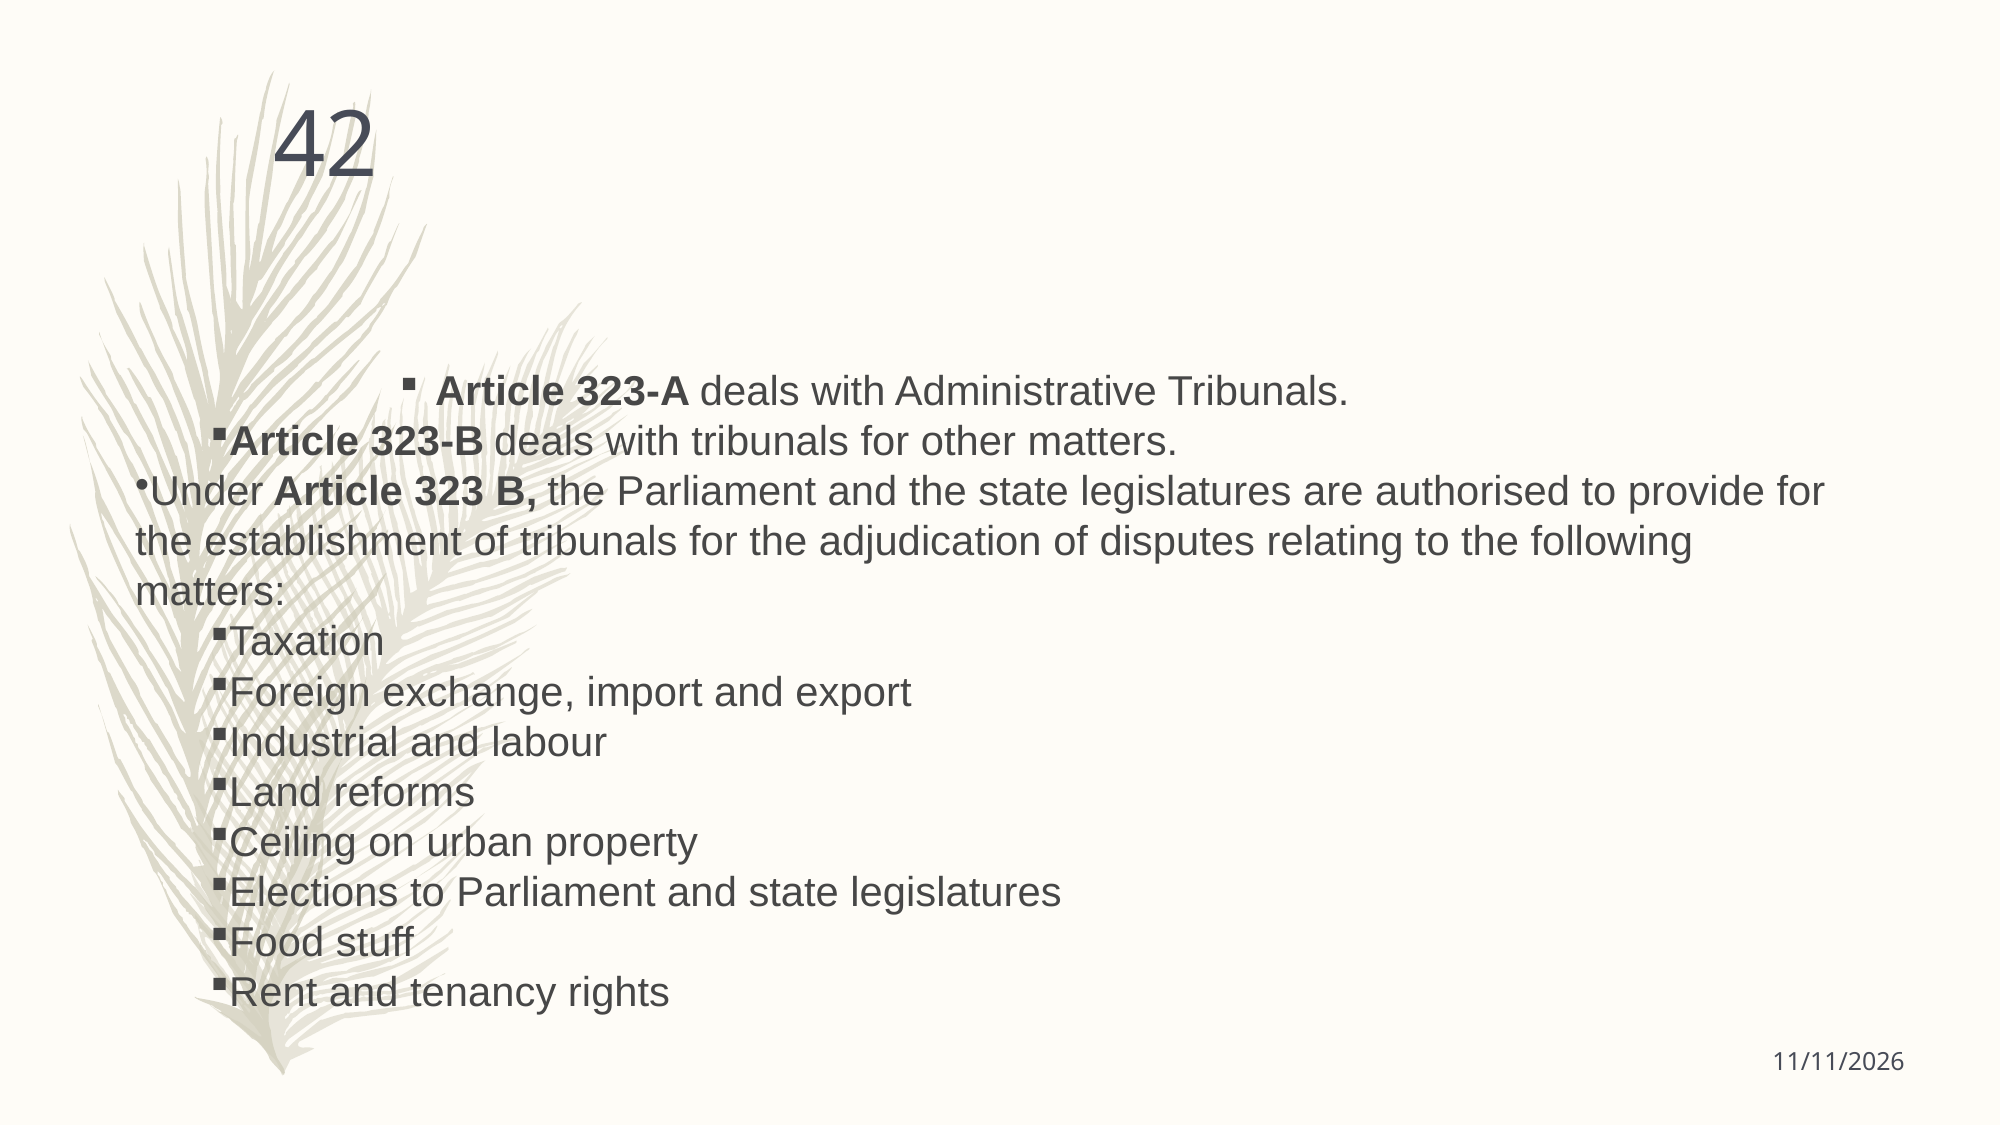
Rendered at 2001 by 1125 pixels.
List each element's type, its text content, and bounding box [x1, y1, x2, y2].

slide_number 42 [84, 118, 394, 218]
text_box Article 323-A deals with Administrative Tribunals. Article 323-B deals with tribunals for other matters. Under Article 323 B, the Parliament and the state legislatures are authorised to provide for the establishment of tribunals for the adjudication of disputes relating to the following matters: Taxation Foreign exchange, import and export Industrial and labour Land reforms Ceiling on urban property Elections to Parliament and state legislatures Food stuff Rent and tenancy rights [120, 356, 1850, 1022]
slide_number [1470, 1032, 1920, 1093]
